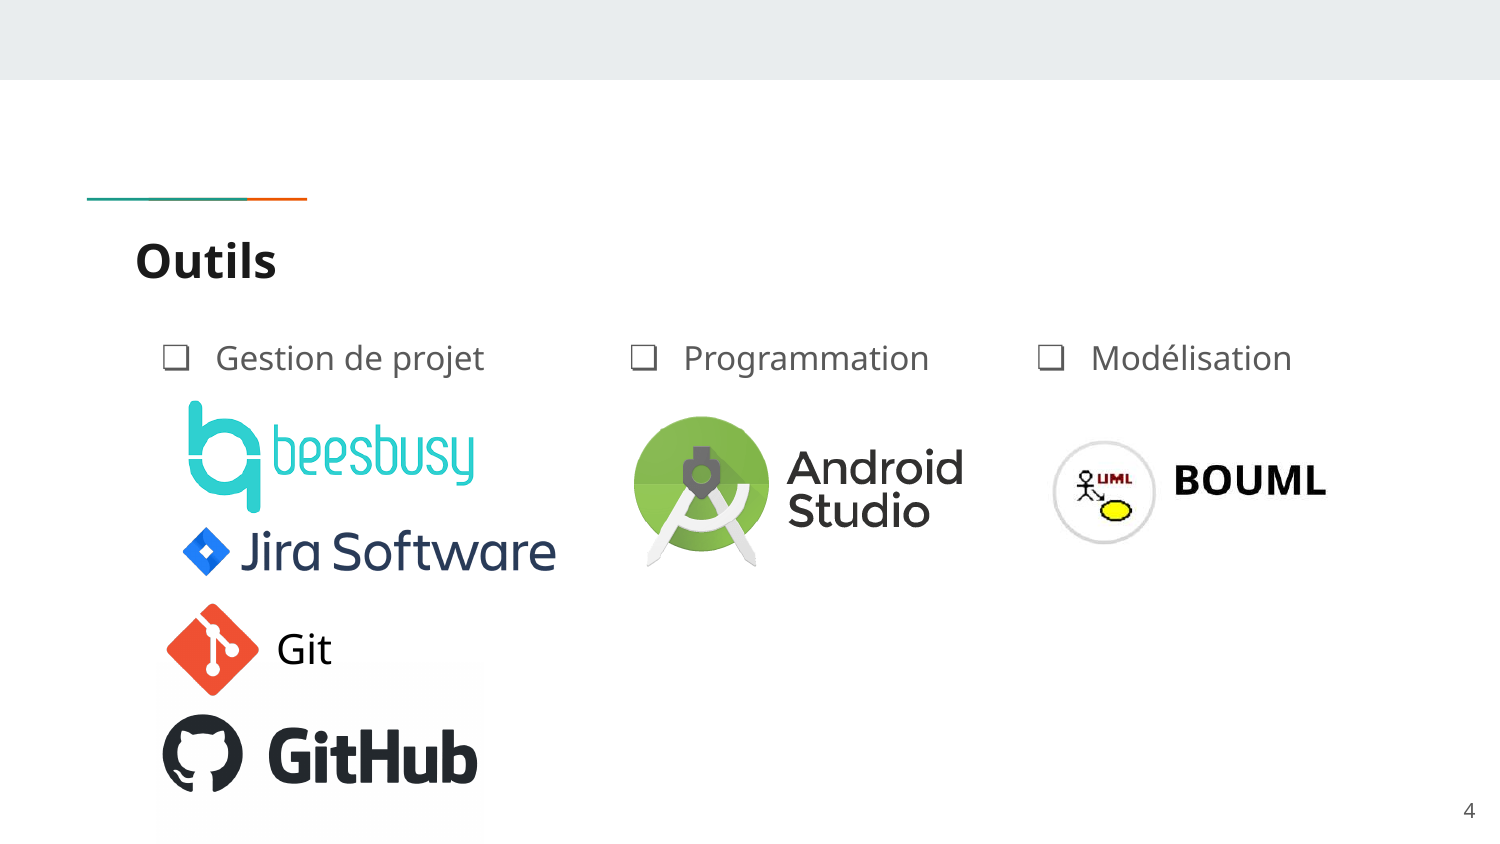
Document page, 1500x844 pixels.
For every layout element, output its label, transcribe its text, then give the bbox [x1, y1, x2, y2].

list Modélisation [1000, 316, 1500, 777]
slide_number ‹#› [1400, 779, 1491, 844]
list Programmation [593, 316, 1000, 777]
title Outils [119, 216, 1381, 305]
picture [1033, 398, 1337, 592]
list Gestion de projet [125, 316, 593, 684]
picture [156, 391, 559, 844]
picture [604, 367, 995, 615]
